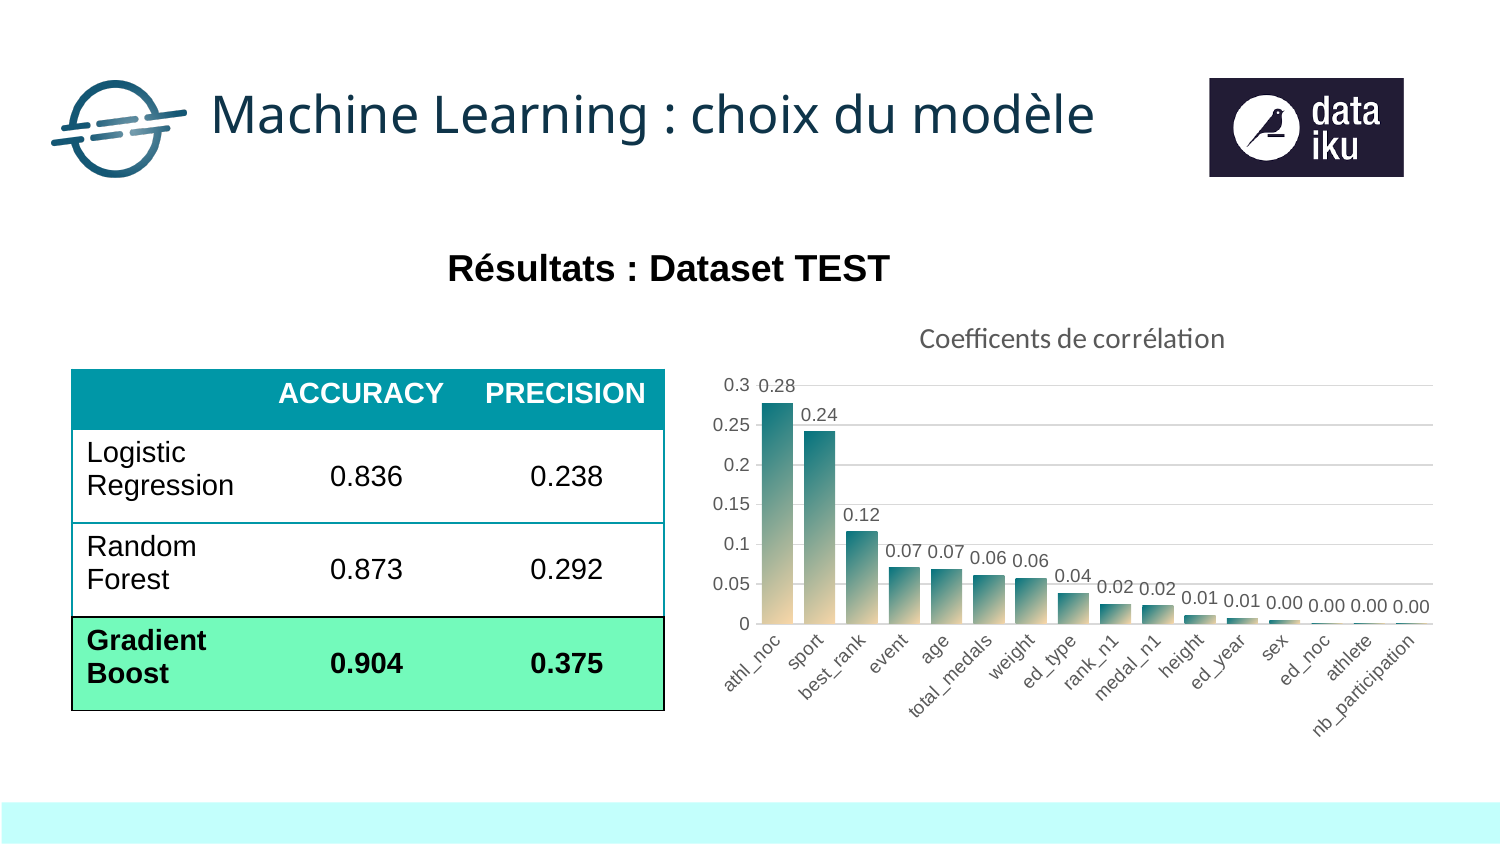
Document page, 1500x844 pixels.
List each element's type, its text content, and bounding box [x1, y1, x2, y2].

text_box [1, 802, 1500, 844]
table_cell Gradient Boost [73, 618, 263, 710]
table_header [73, 370, 263, 428]
table_cell 0.375 [470, 618, 663, 710]
table_cell 0.873 [263, 524, 470, 616]
table_cell 0.836 [263, 430, 470, 522]
text_box Résultats : Dataset TEST [408, 236, 930, 297]
table_cell 0.904 [263, 618, 470, 710]
table_header PRECISION [470, 370, 663, 428]
chart [697, 301, 1448, 752]
table_header ACCURACY [263, 370, 470, 428]
title Machine Learning : choix du modèle [195, 66, 1332, 217]
table_cell 0.292 [470, 524, 663, 616]
picture [1209, 78, 1404, 177]
table_cell Random Forest [73, 524, 263, 616]
table_cell Logistic Regression [73, 430, 263, 522]
picture [50, 80, 187, 179]
table_cell 0.238 [470, 430, 663, 522]
